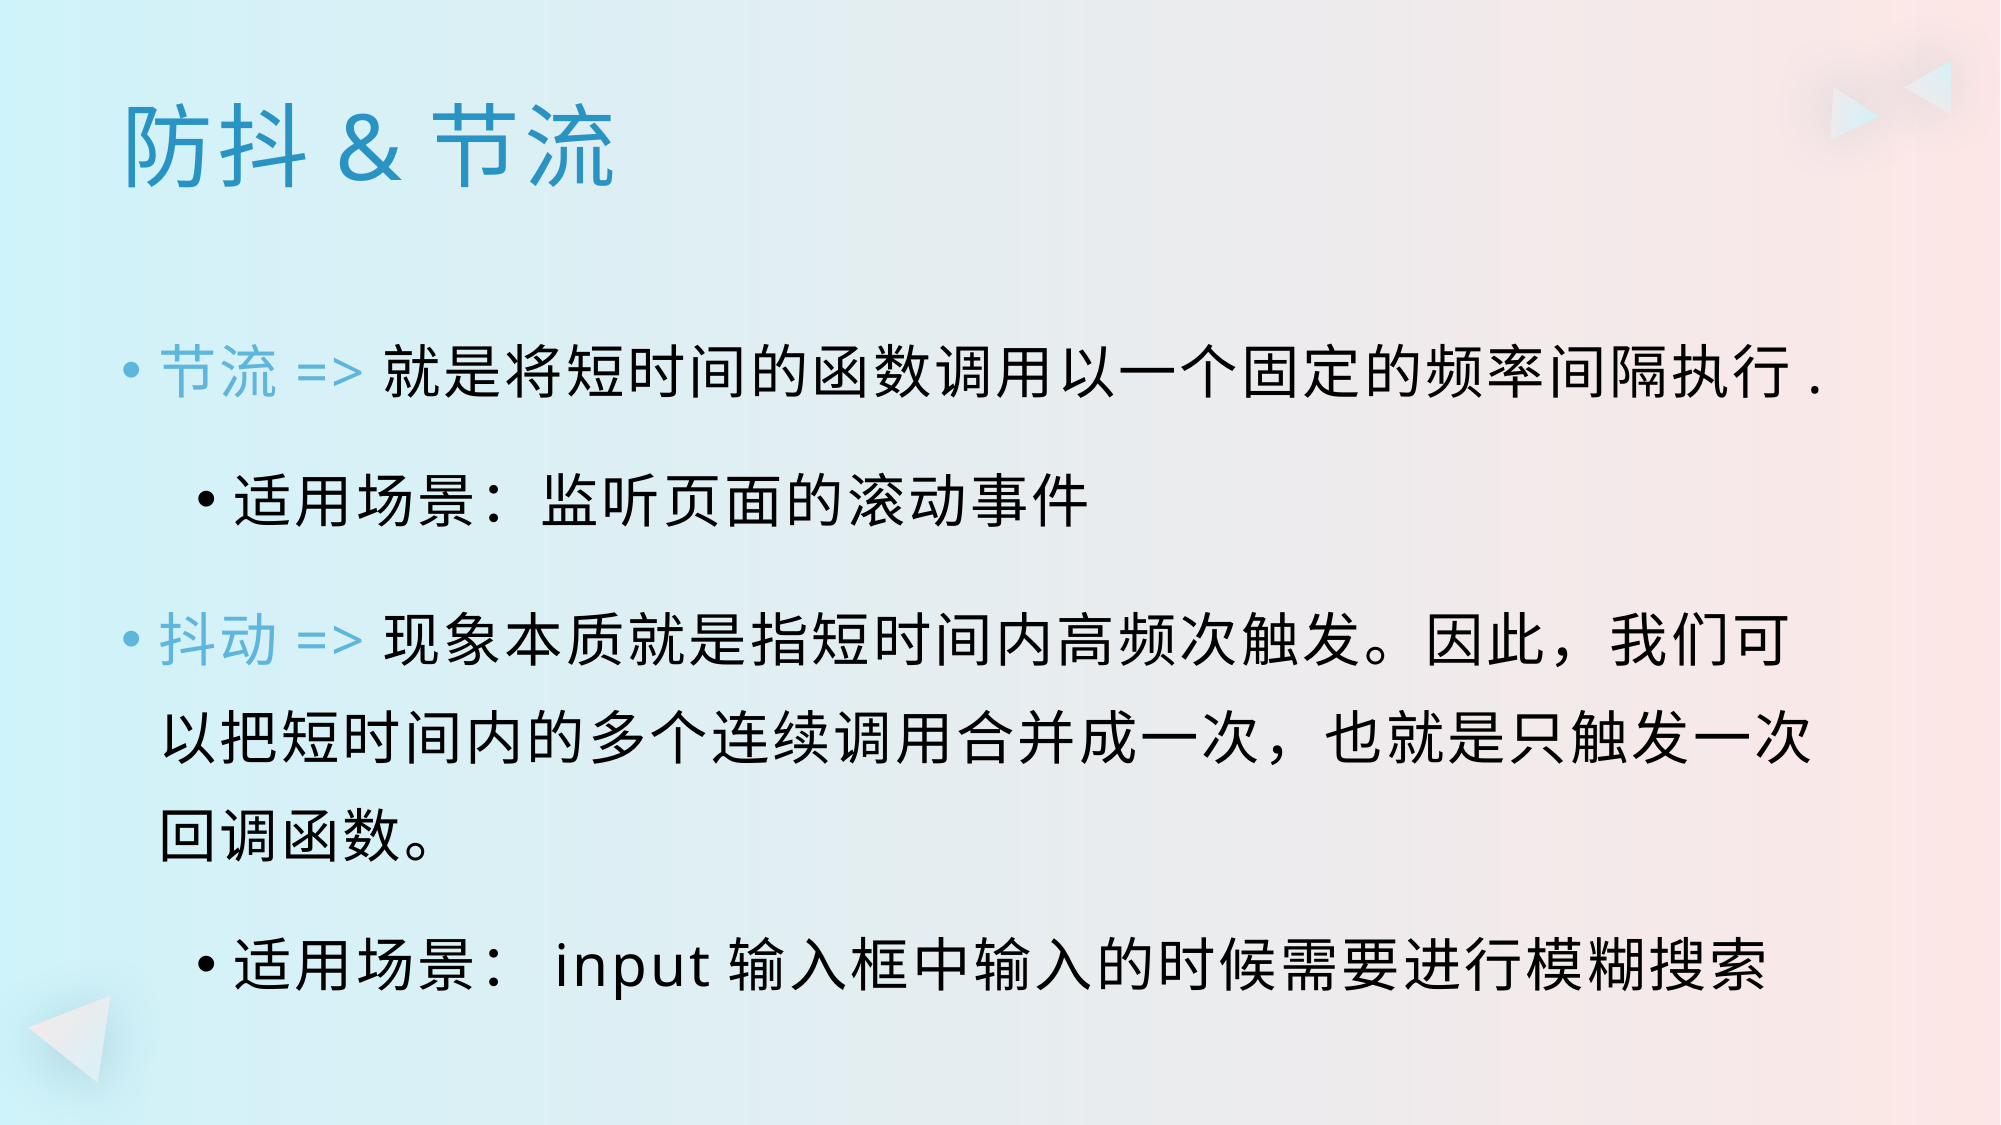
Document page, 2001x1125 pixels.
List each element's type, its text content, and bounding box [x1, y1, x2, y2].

title 防抖&节流 [106, 42, 1832, 260]
list 节流=>就是将短时间的函数调用以一个固定的频率间隔执行. 适用场景：监听页面的滚动事件 抖动=>现象本质就是指短时间内高频次触发。因此，我们可以把短时间内的多个连续调用合并成一次，也就是只触发一次回调函数。 适用场景：input输入框中输入的时候需要进行模糊搜索 [106, 299, 1832, 1014]
